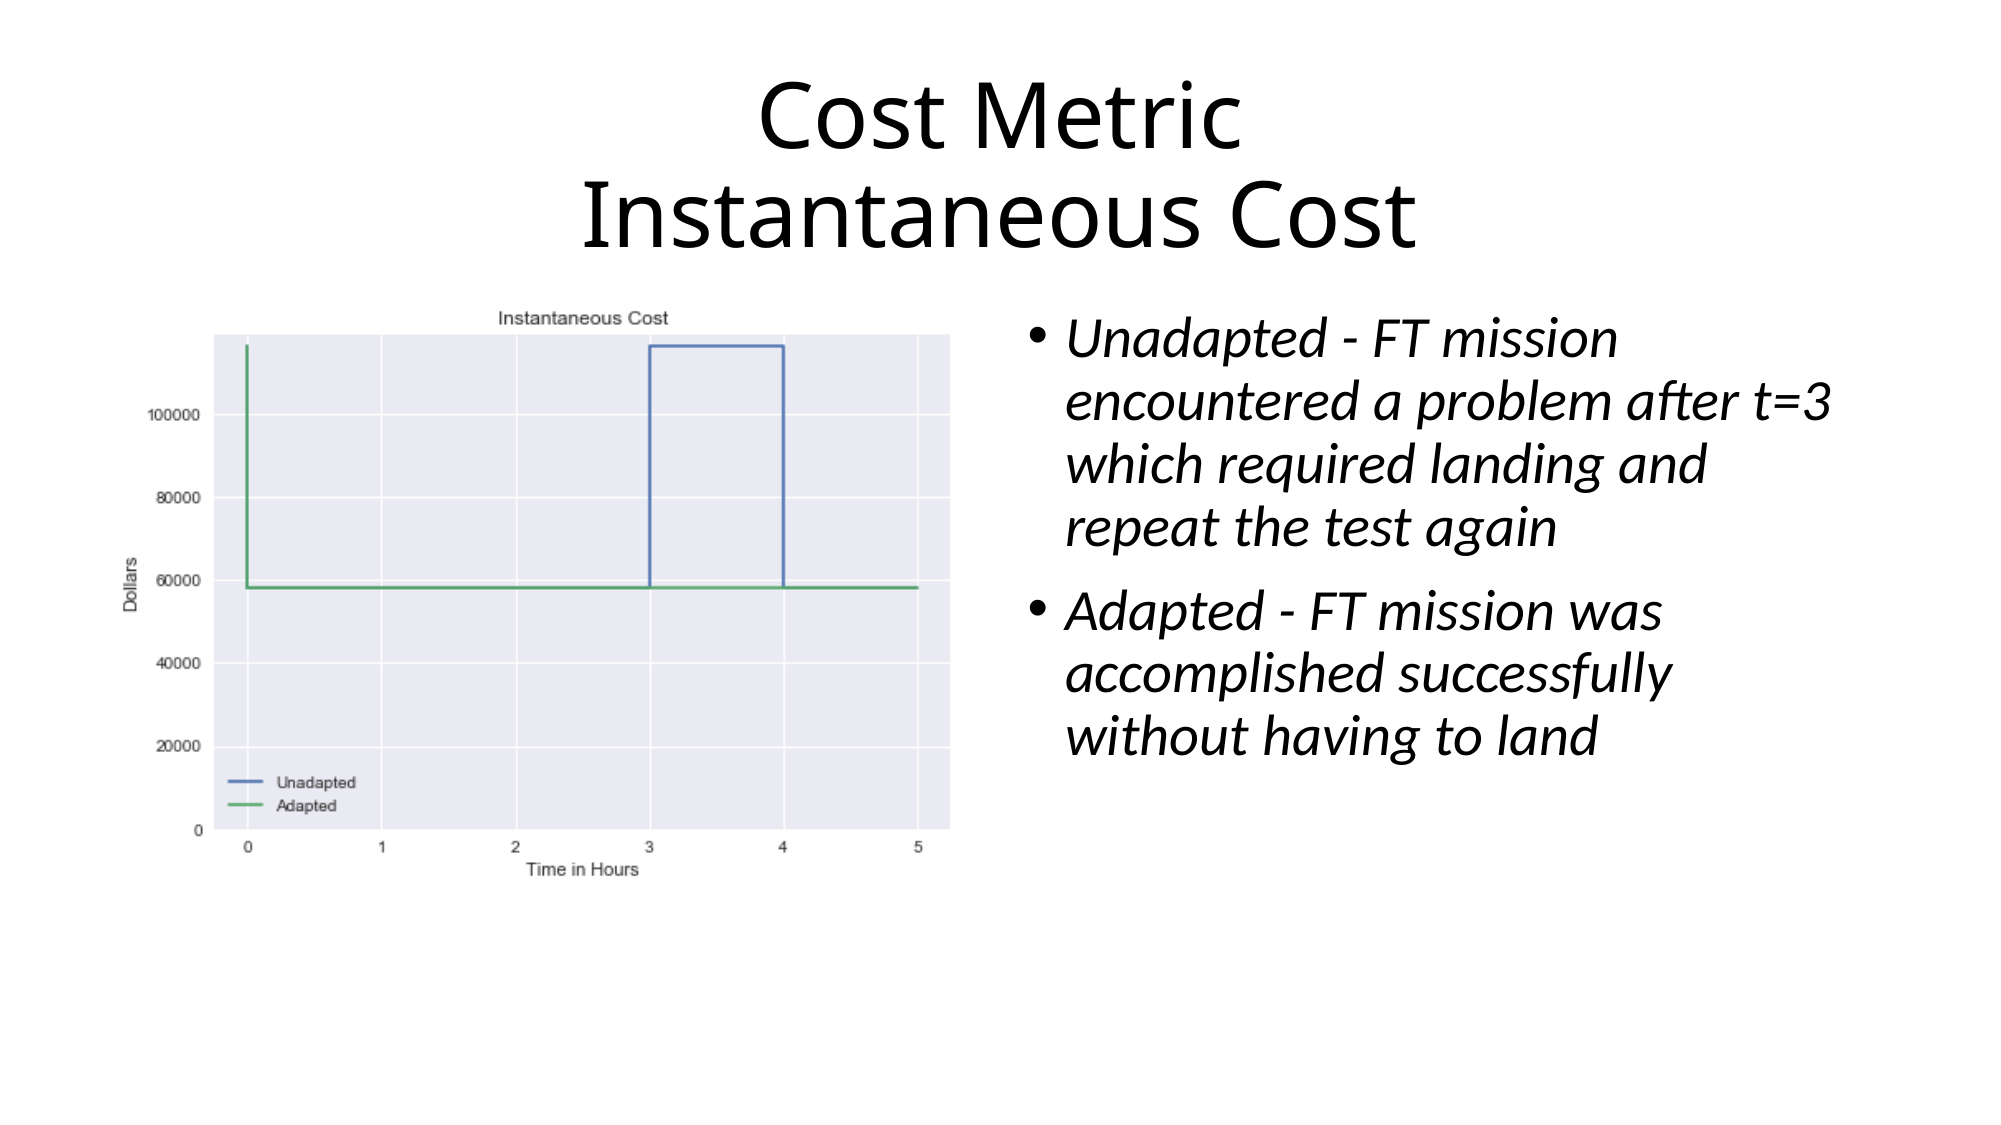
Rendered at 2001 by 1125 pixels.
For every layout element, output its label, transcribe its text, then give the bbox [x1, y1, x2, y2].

title Cost Metric Instantaneous Cost [137, 59, 1863, 278]
list Unadapted - FT mission encountered a problem after t=3 which required landing and repeat the test again Adapted - FT mission was accomplished successfully without having to land [1012, 299, 1863, 1014]
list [111, 300, 962, 891]
